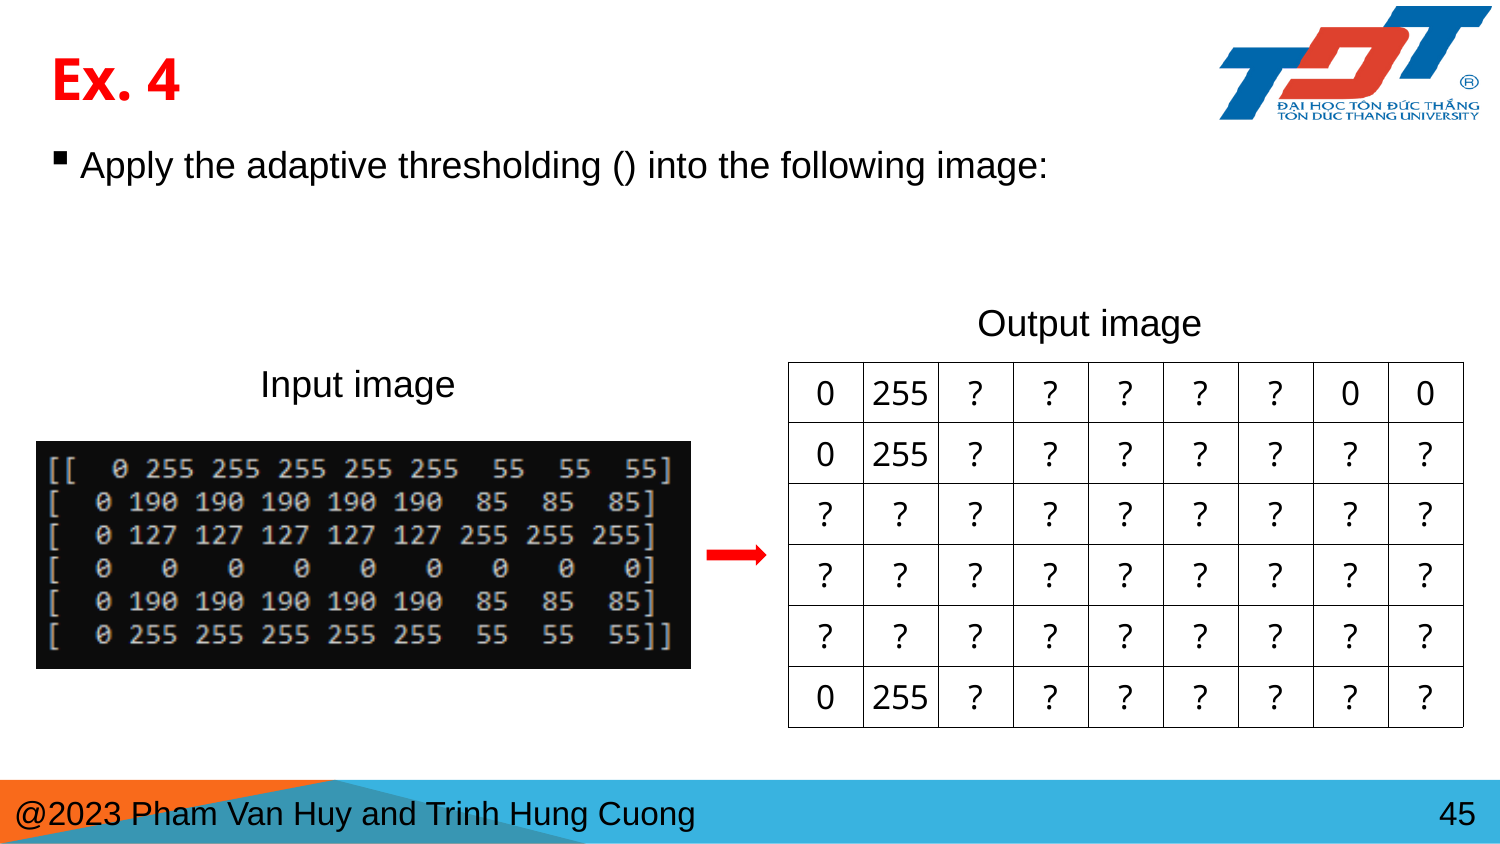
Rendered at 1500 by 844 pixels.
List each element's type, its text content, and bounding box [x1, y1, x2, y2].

table_cell ? [864, 606, 938, 666]
table_cell ? [1314, 484, 1388, 544]
picture [35, 441, 691, 669]
table_cell ? [939, 545, 1013, 605]
table_cell ? [1164, 667, 1238, 727]
table_cell ? [1164, 606, 1238, 666]
table_cell 0 [789, 667, 863, 727]
table_cell ? [1239, 606, 1313, 666]
table_cell ? [1314, 667, 1388, 727]
table_cell ? [1239, 423, 1313, 483]
table_cell ? [1089, 423, 1163, 483]
table_header ? [1089, 363, 1163, 422]
table_cell ? [939, 606, 1013, 666]
table_cell ? [1239, 484, 1313, 544]
table_cell ? [1389, 484, 1463, 544]
table_cell ? [939, 423, 1013, 483]
table_header 255 [864, 363, 938, 422]
table_cell ? [864, 545, 938, 605]
title Ex. 4 [34, 43, 1269, 111]
table_header 0 [789, 363, 863, 422]
table_cell ? [1014, 545, 1088, 605]
table_header 0 [1314, 363, 1388, 422]
table_cell ? [1239, 545, 1313, 605]
table_cell ? [1014, 484, 1088, 544]
table_header ? [1014, 363, 1088, 422]
table_cell ? [939, 484, 1013, 544]
table_header ? [1164, 363, 1238, 422]
table_cell ? [789, 545, 863, 605]
table_cell ? [1089, 606, 1163, 666]
table_cell ? [1014, 606, 1088, 666]
table_cell ? [789, 484, 863, 544]
table_cell ? [1089, 667, 1163, 727]
table_cell ? [1164, 423, 1238, 483]
table_cell ? [1314, 606, 1388, 666]
table_cell ? [1314, 423, 1388, 483]
table_cell ? [1164, 484, 1238, 544]
table_cell ? [1014, 667, 1088, 727]
table_cell ? [864, 484, 938, 544]
table_cell ? [1389, 667, 1463, 727]
table_cell 255 [864, 667, 938, 727]
table_cell ? [1239, 667, 1313, 727]
table_cell ? [1389, 606, 1463, 666]
text_box [704, 542, 769, 568]
table_cell ? [1389, 545, 1463, 605]
table_cell ? [1089, 545, 1163, 605]
table_cell ? [1089, 484, 1163, 544]
table_header ? [939, 363, 1013, 422]
table_cell ? [789, 606, 863, 666]
table_cell ? [1014, 423, 1088, 483]
table_cell 255 [864, 423, 938, 483]
table_header ? [1239, 363, 1313, 422]
table_cell ? [1164, 545, 1238, 605]
picture [1219, 6, 1492, 120]
table_header 0 [1389, 363, 1463, 422]
table_cell ? [1389, 423, 1463, 483]
table_cell ? [1314, 545, 1388, 605]
table_cell 0 [789, 423, 863, 483]
table_cell ? [939, 667, 1013, 727]
